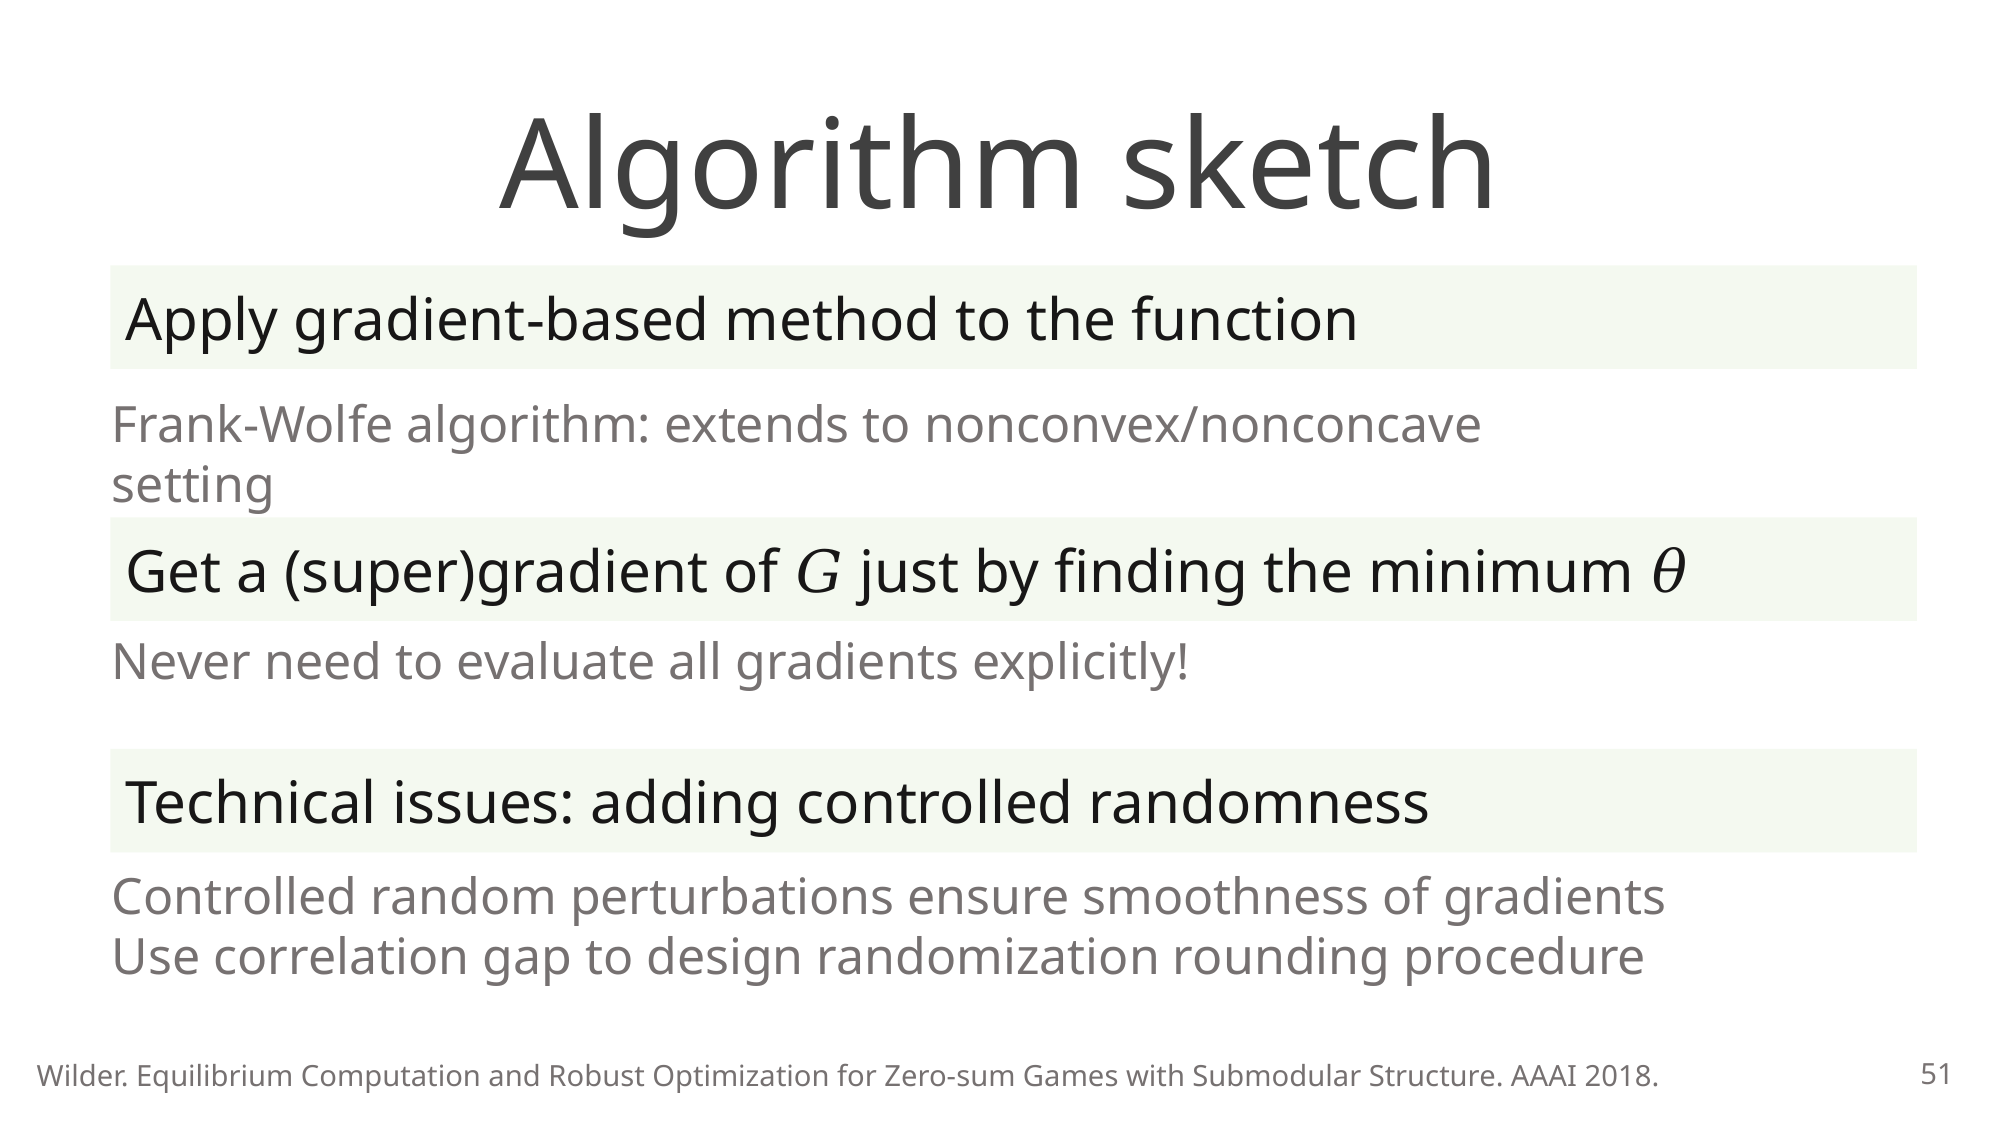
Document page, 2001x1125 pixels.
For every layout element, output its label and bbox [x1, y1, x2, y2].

text_box [22, 385, 1918, 697]
title [137, 59, 1863, 265]
slide_number [1518, 1044, 1969, 1105]
text_box [22, 857, 1767, 992]
text_box [109, 748, 1918, 853]
text_box [21, 1050, 1833, 1100]
